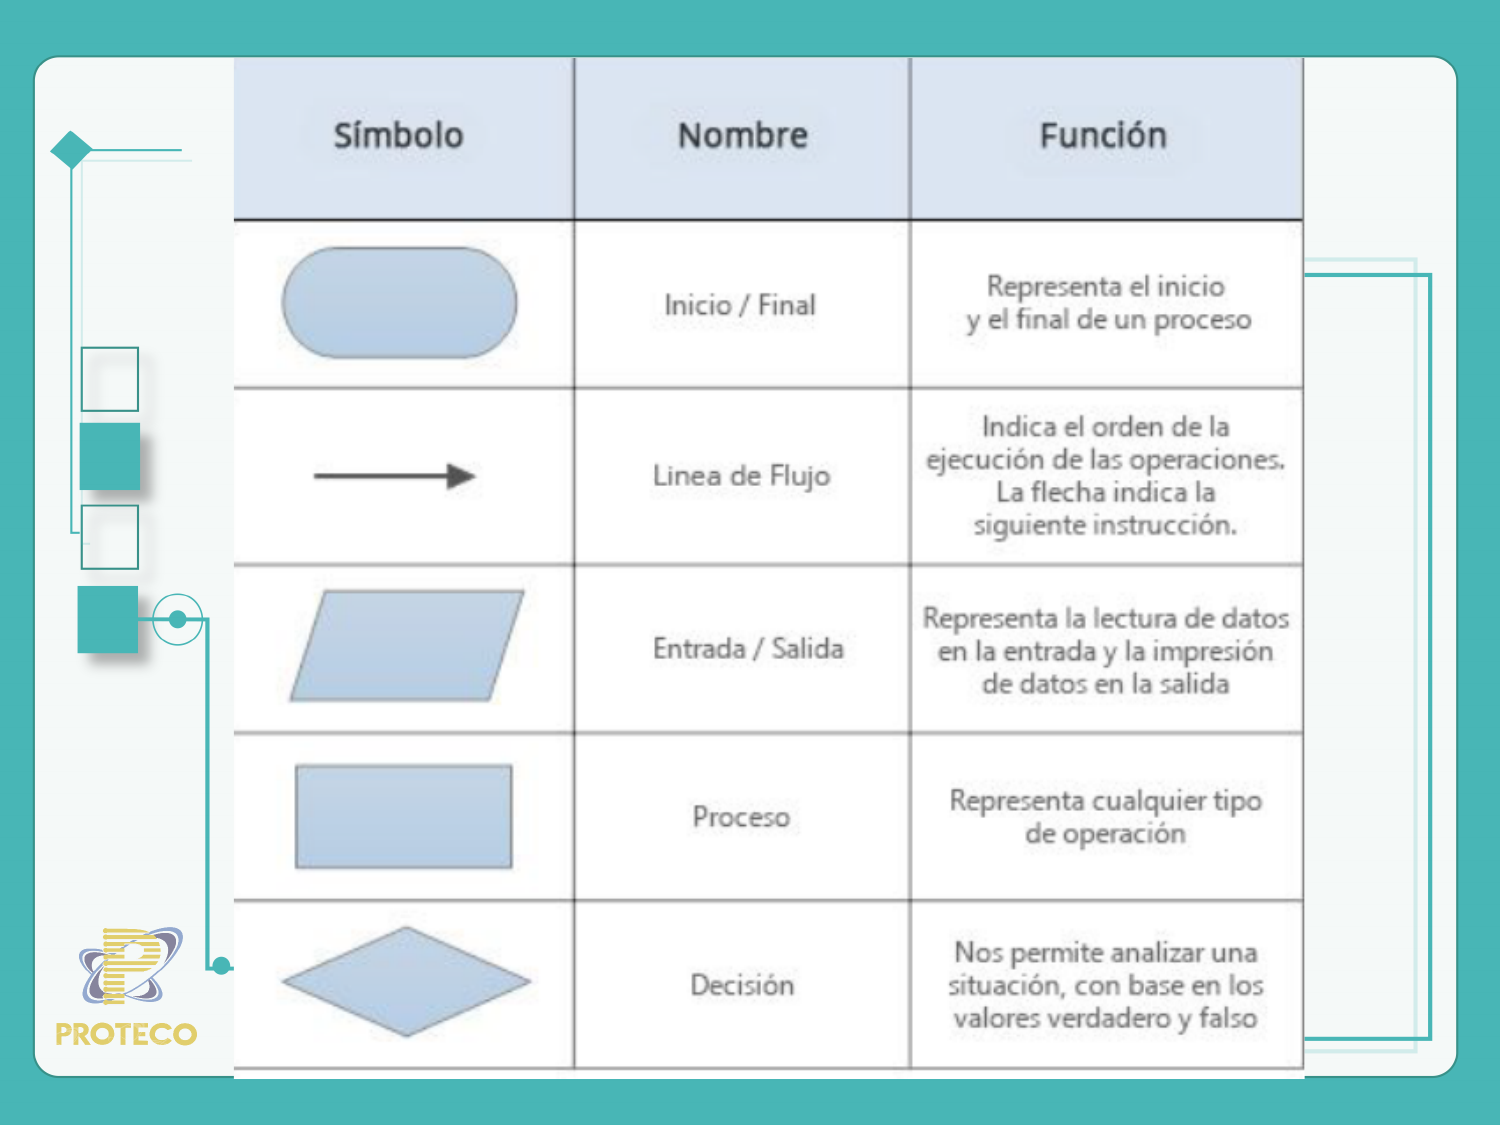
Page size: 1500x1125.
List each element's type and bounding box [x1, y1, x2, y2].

list [233, 58, 1305, 1079]
picture [0, 0, 1500, 1125]
